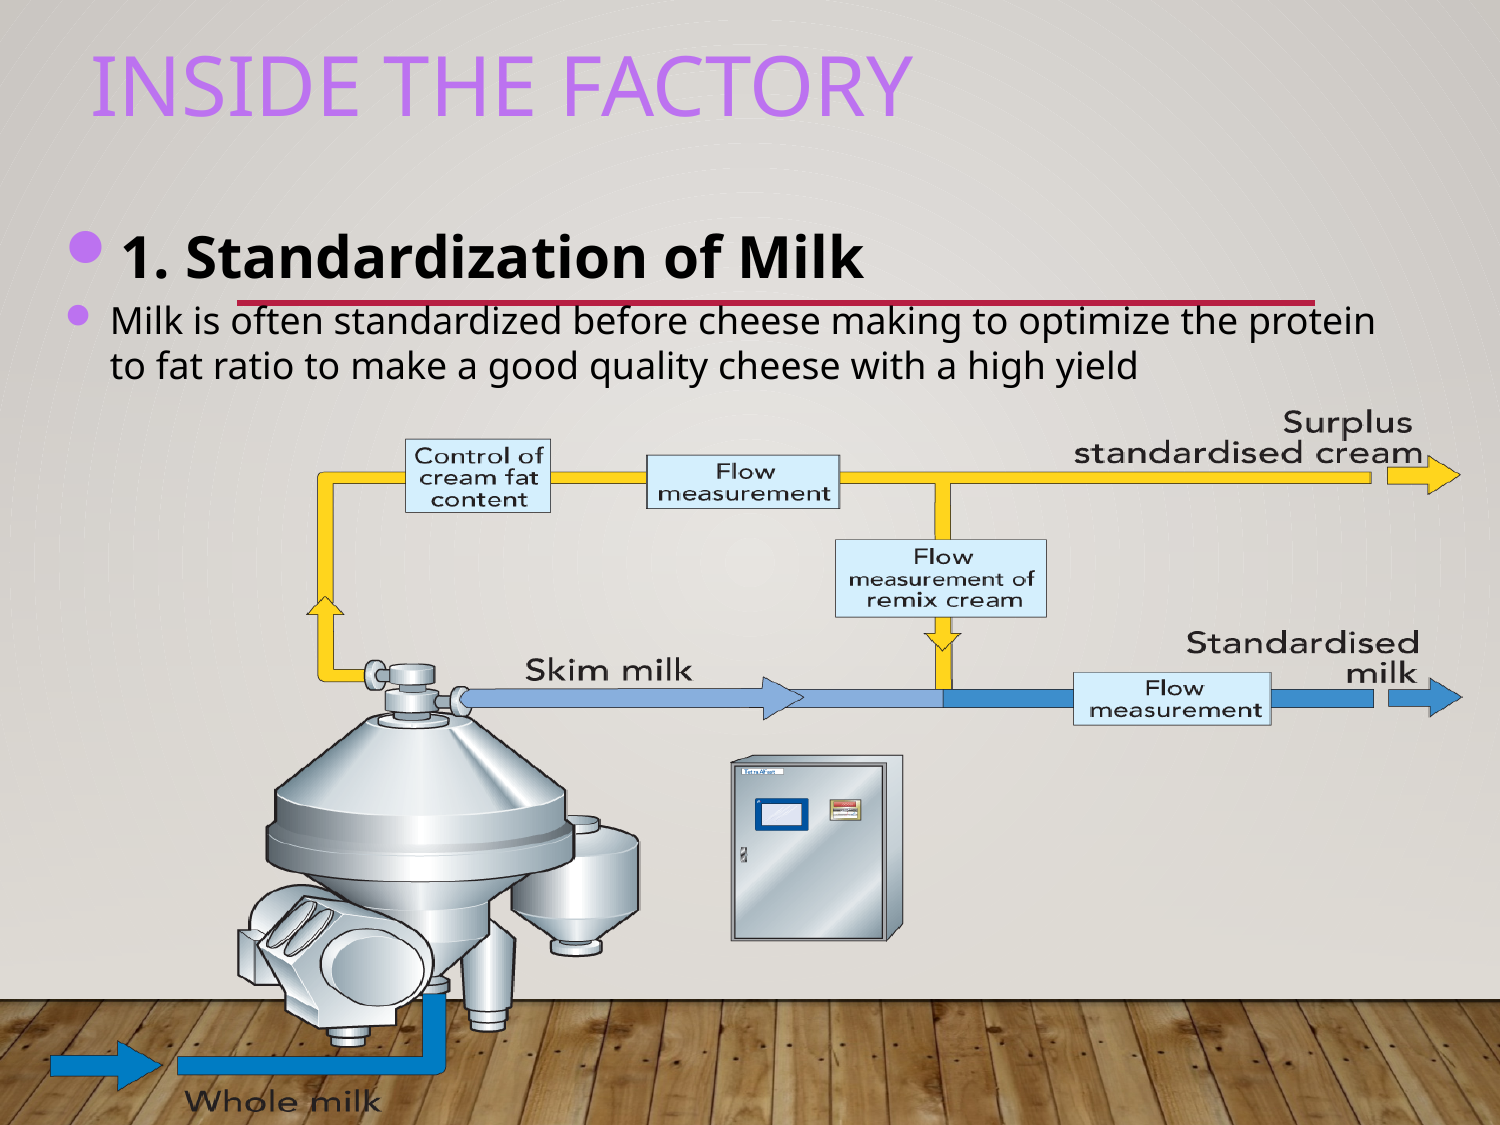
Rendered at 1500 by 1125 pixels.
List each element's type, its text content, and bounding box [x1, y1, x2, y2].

title Inside the factory [75, 37, 1425, 225]
picture [0, 406, 1500, 1125]
text_box 1. Standardization of Milk Milk is often standardized before cheese making to optimize the protein to fat ratio to make a good quality cheese with a high yield [49, 212, 1400, 406]
